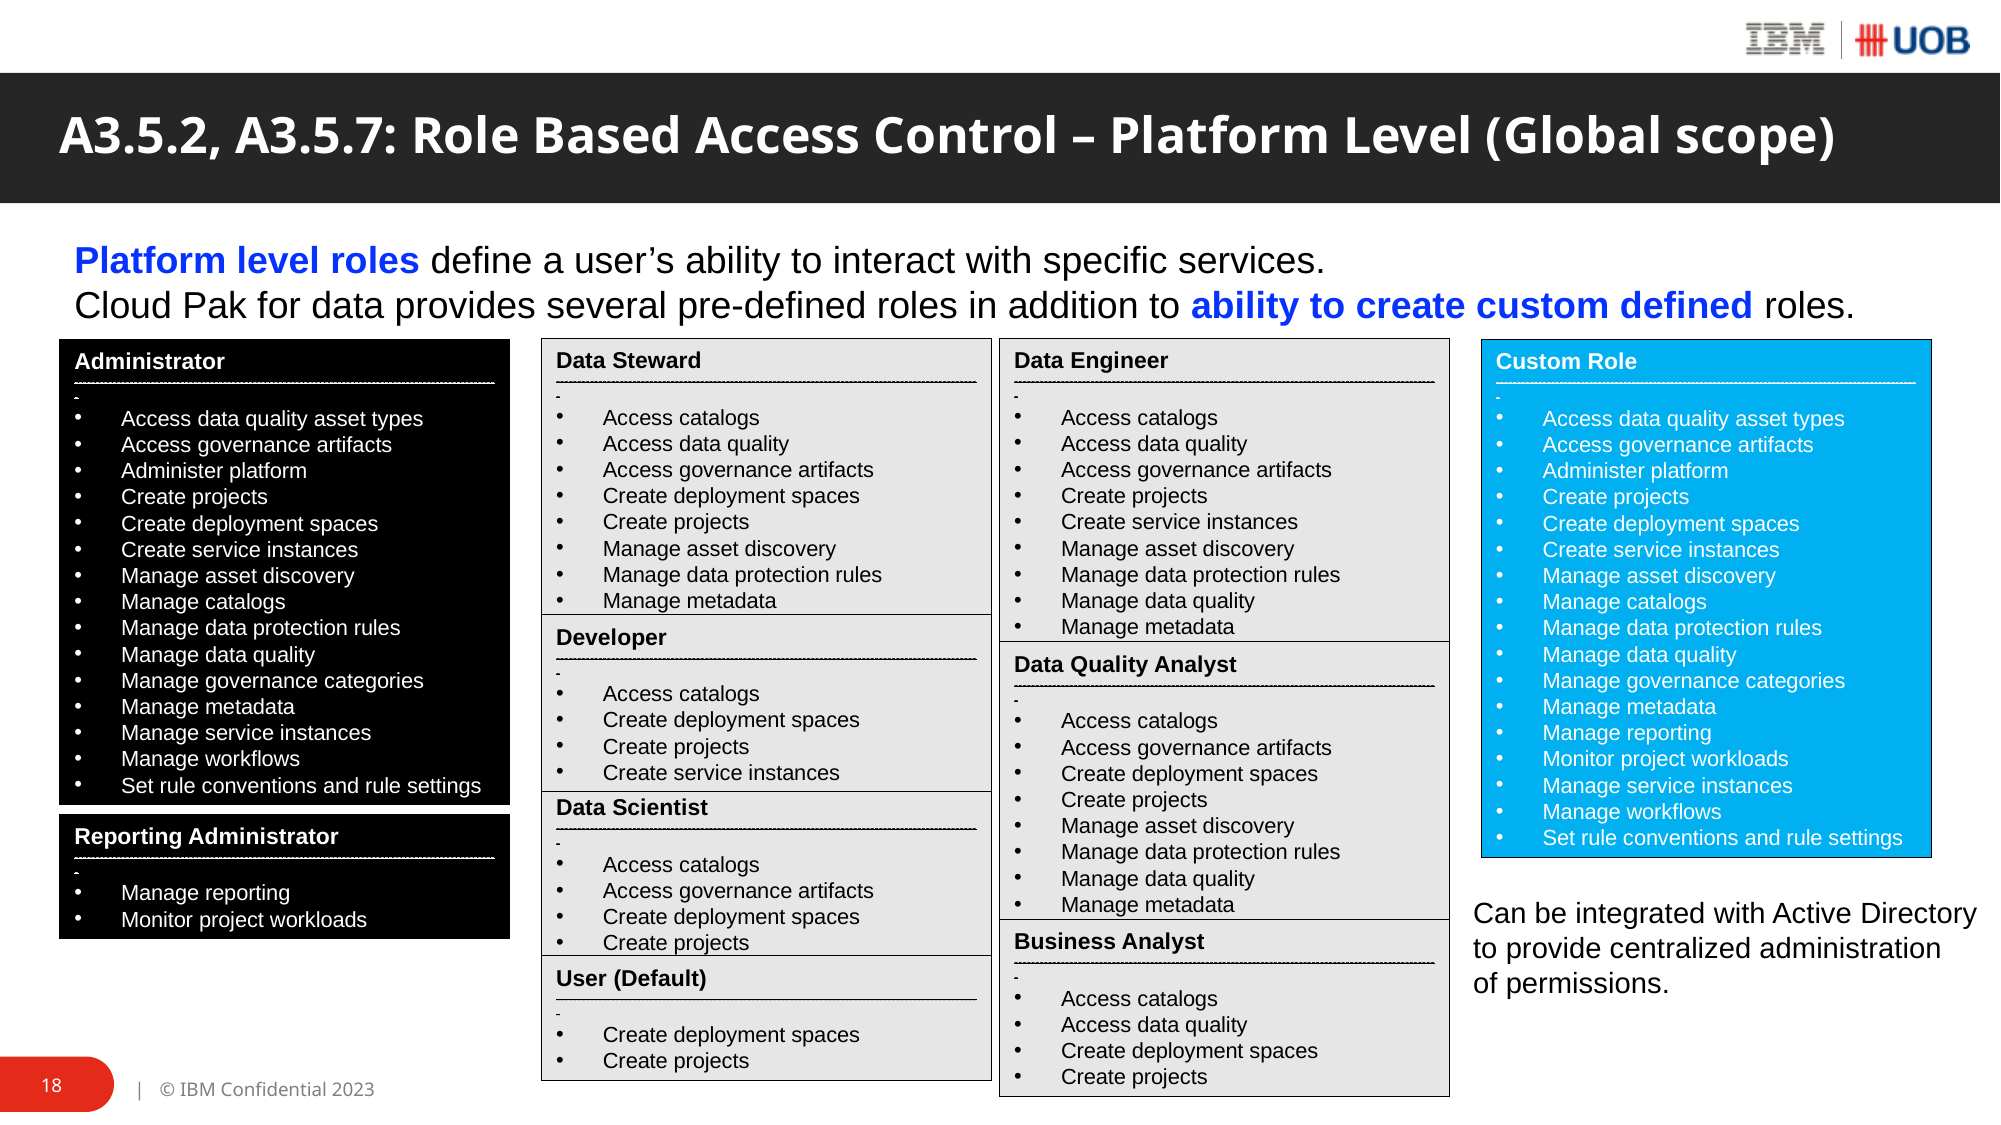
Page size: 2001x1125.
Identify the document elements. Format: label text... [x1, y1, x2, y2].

text_box Platform level roles define a user’s ability to interact with specific services. Cloud Pak for data provides several pre-defined roles in addition to ability to create custom defined roles. [59, 228, 1932, 334]
text_box Custom Role ---------------------------------------------------------------------------------------------------- Access data quality asset types Access governance artifacts Administer platform Create projects Create deployment spaces Create service instances Manage asset discovery Manage catalogs Manage data protection rules Manage data quality Manage governance categories Manage metadata Manage reporting Monitor project workloads Manage service instances Manage workflows Set rule conventions and rule settings [1481, 339, 1932, 858]
picture [1855, 10, 1970, 71]
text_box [541, 338, 1450, 1084]
title A3.5.2, A3.5.7: Role Based Access Control – Platform Level (Global scope) [59, 102, 1937, 174]
text_box Can be integrated with Active Directory to provide centralized administration of permissions. [1458, 886, 1994, 1007]
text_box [59, 339, 510, 926]
